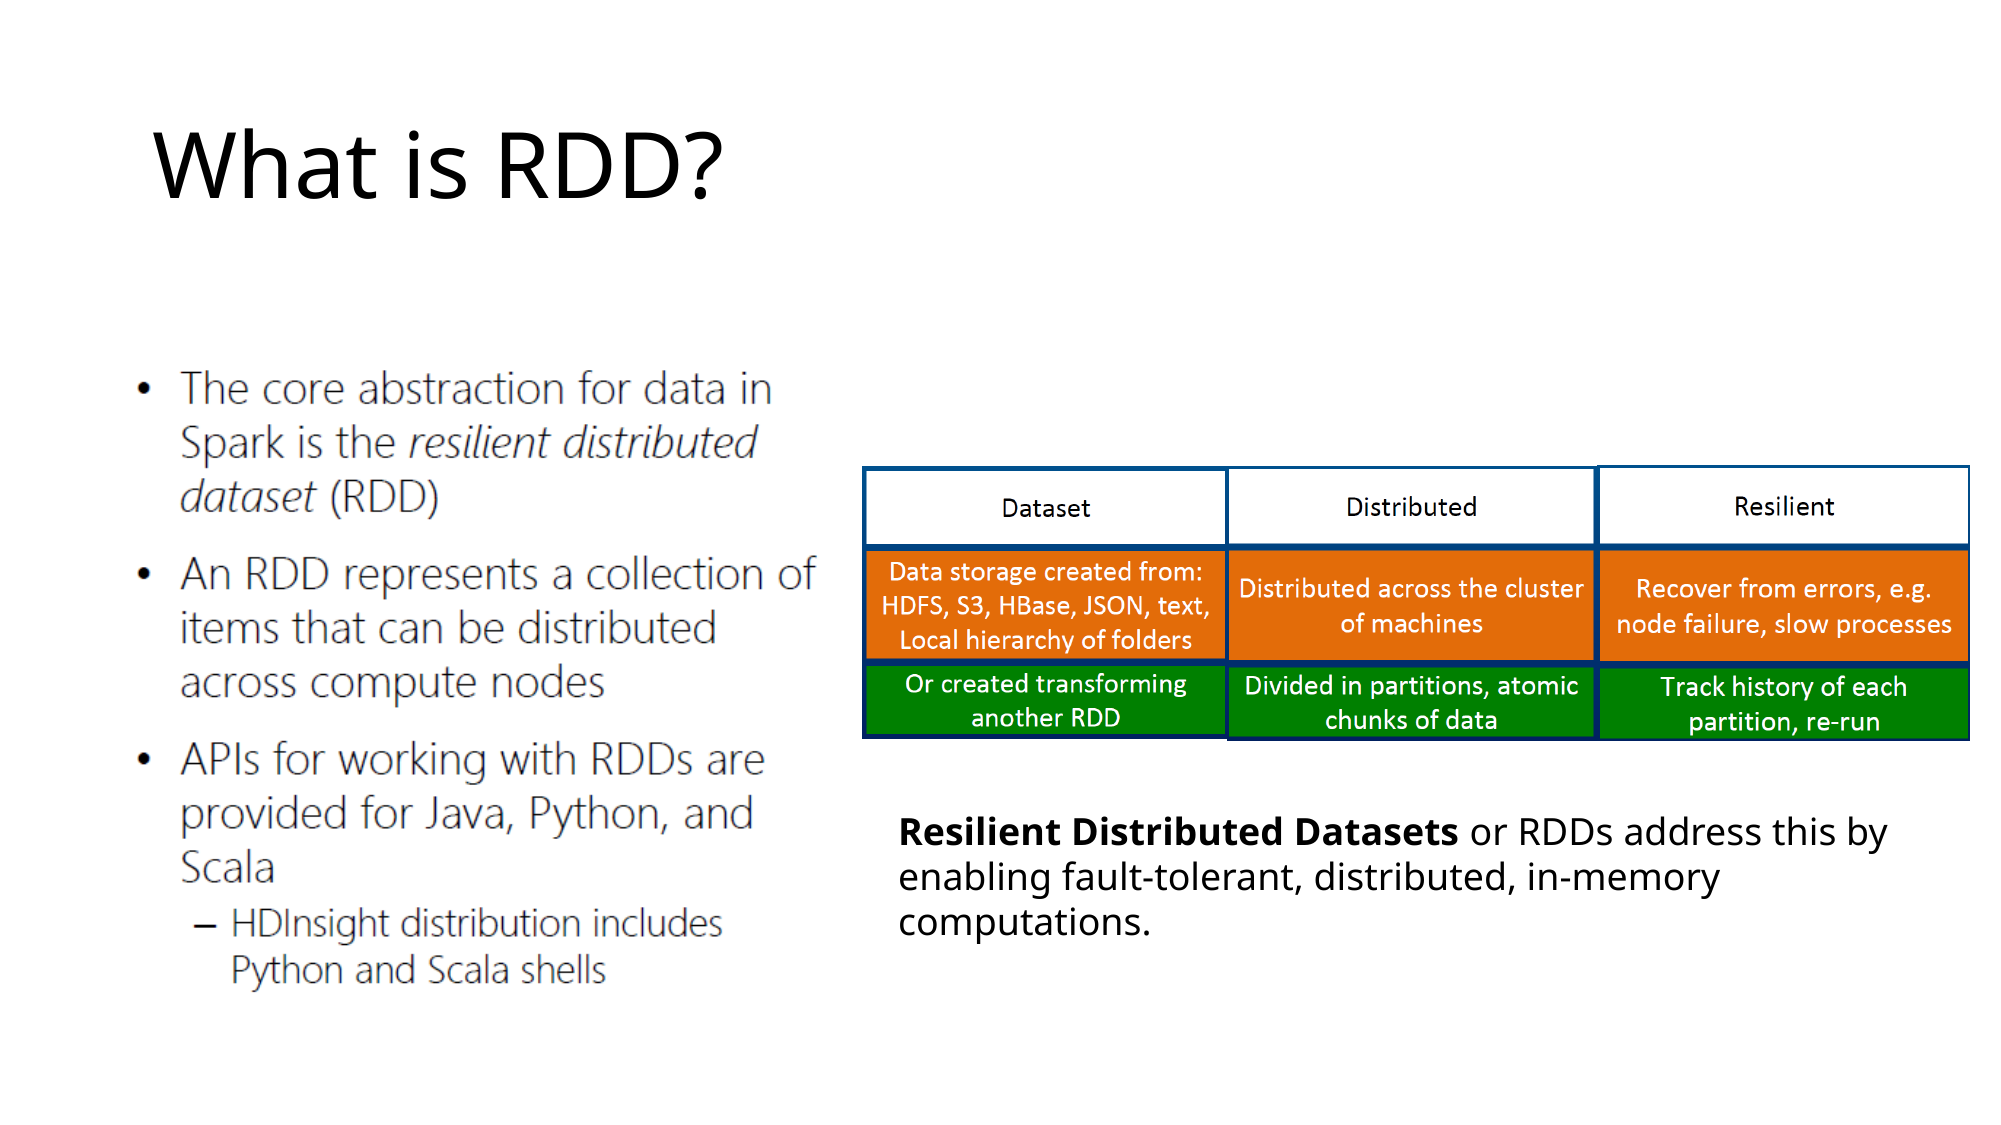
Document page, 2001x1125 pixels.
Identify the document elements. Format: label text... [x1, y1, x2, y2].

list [120, 318, 919, 1033]
title What is RDD? [137, 59, 1863, 278]
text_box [862, 465, 1970, 741]
text_box Resilient Distributed Datasets or RDDs address this by enabling fault-tolerant, distributed, in-memory computations. [919, 800, 1913, 951]
